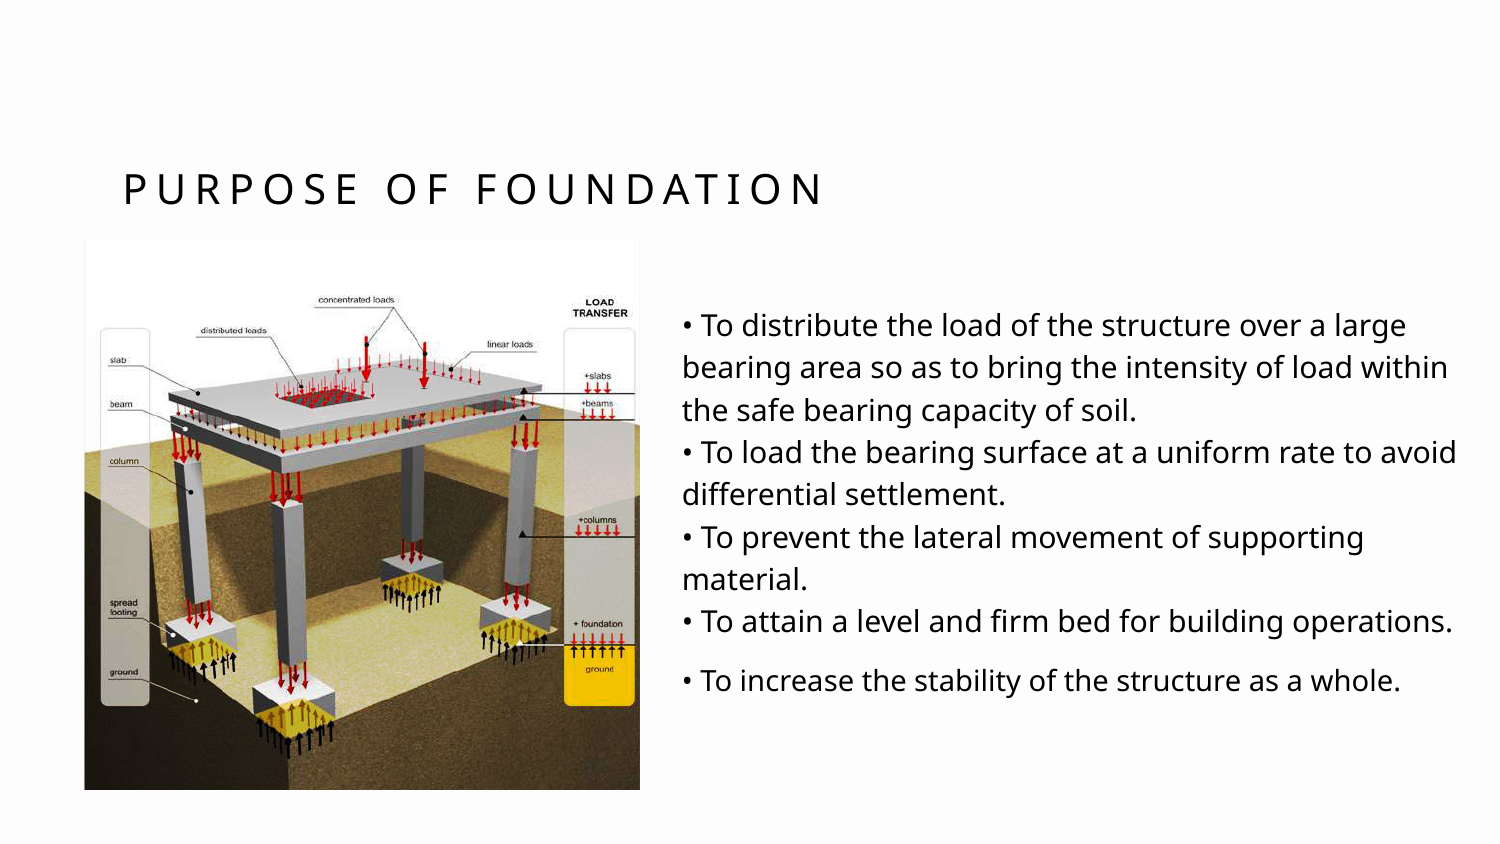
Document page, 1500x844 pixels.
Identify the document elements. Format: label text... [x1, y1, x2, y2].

text_box • To increase the stability of the structure as a whole. [681, 656, 1454, 698]
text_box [84, 239, 641, 791]
text_box • To distribute the load of the structure over a large bearing area so as to bring the intensity of load within the safe bearing capacity of soil. • To load the bearing surface at a uniform rate to avoid differential settlement. • To prevent the lateral movement of supporting material. • To attain a level and firm bed for building operations. [681, 300, 1485, 681]
text_box PURPOSE OF FOUNDATION [122, 154, 993, 213]
